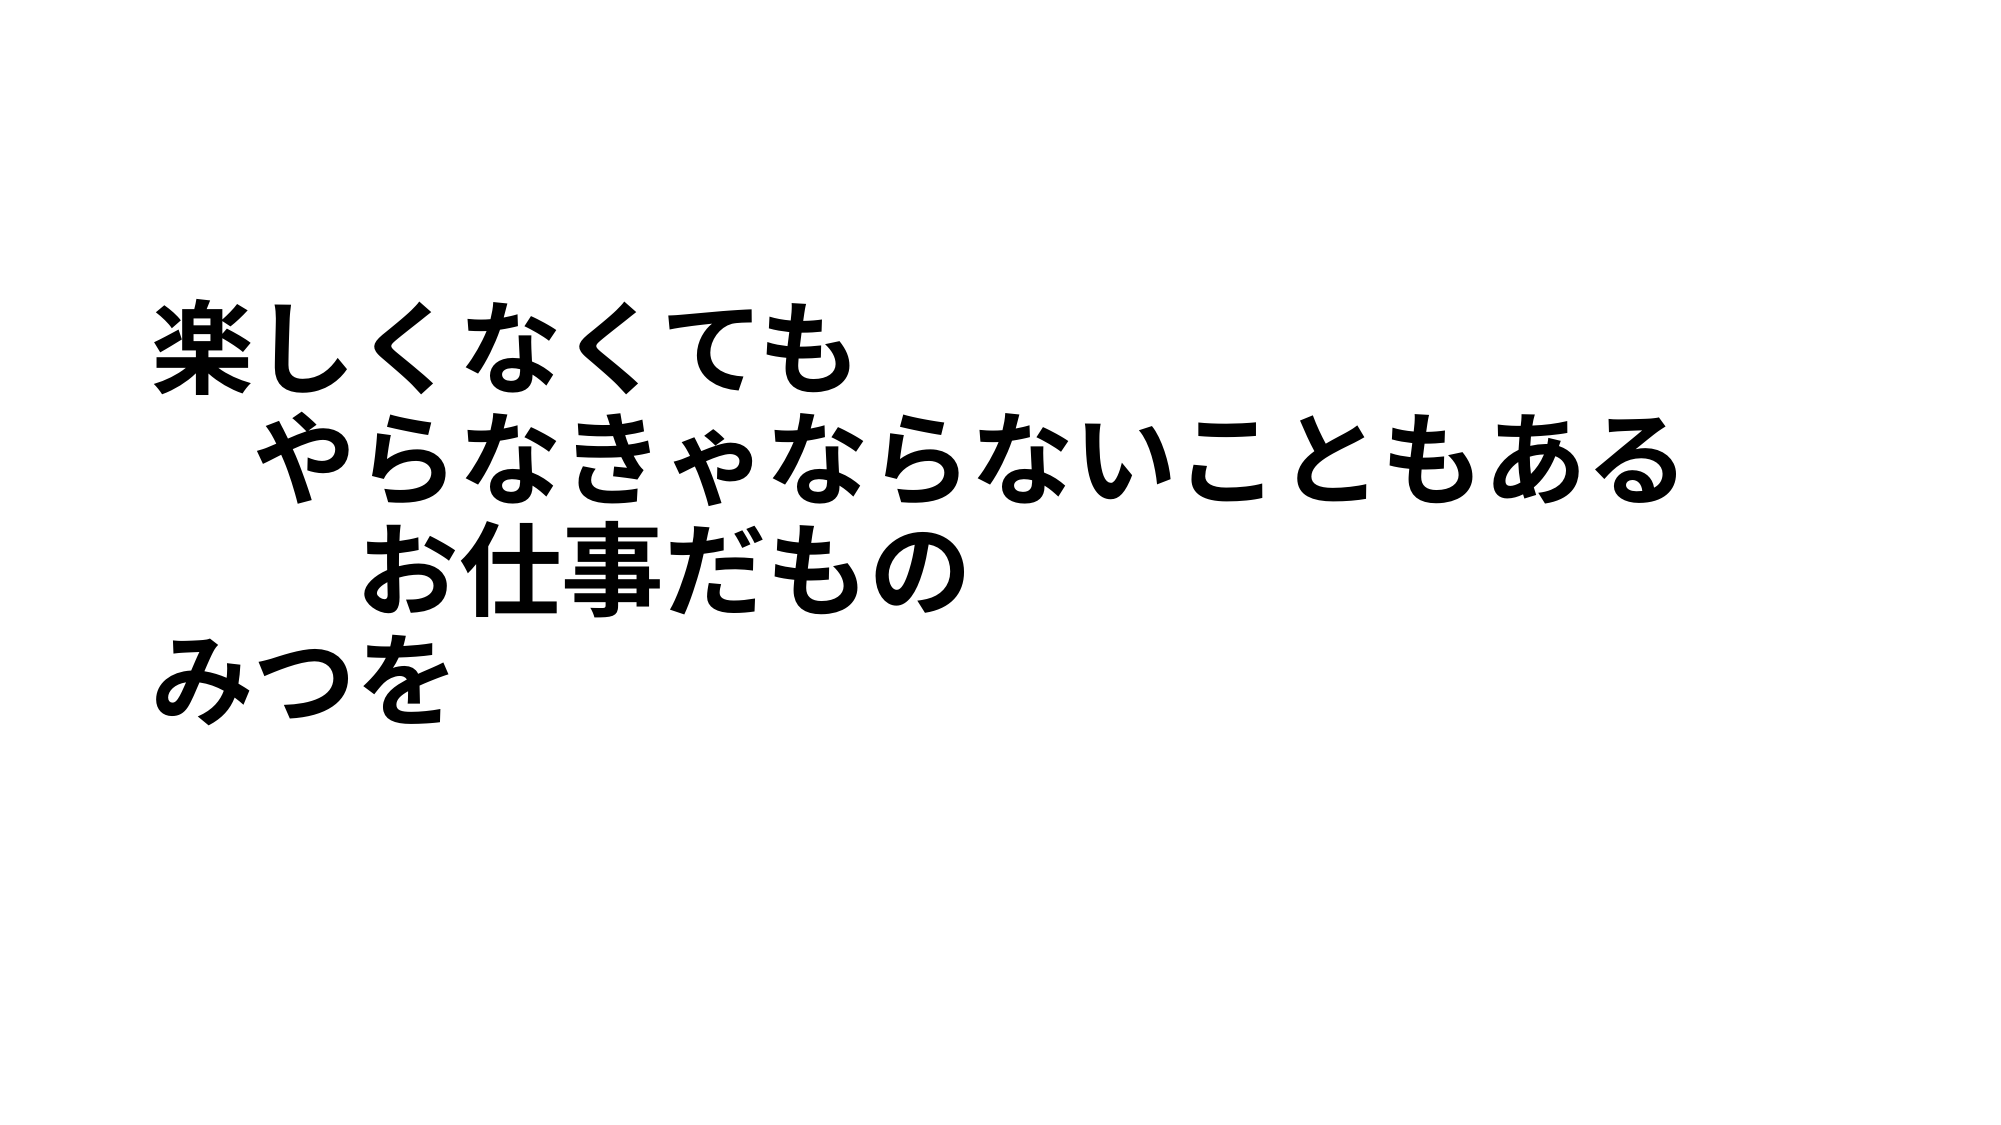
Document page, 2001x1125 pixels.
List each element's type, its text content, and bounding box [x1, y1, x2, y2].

title 楽しくなくても やらなきゃならないこともある お仕事だもの みつを [136, 280, 1862, 749]
